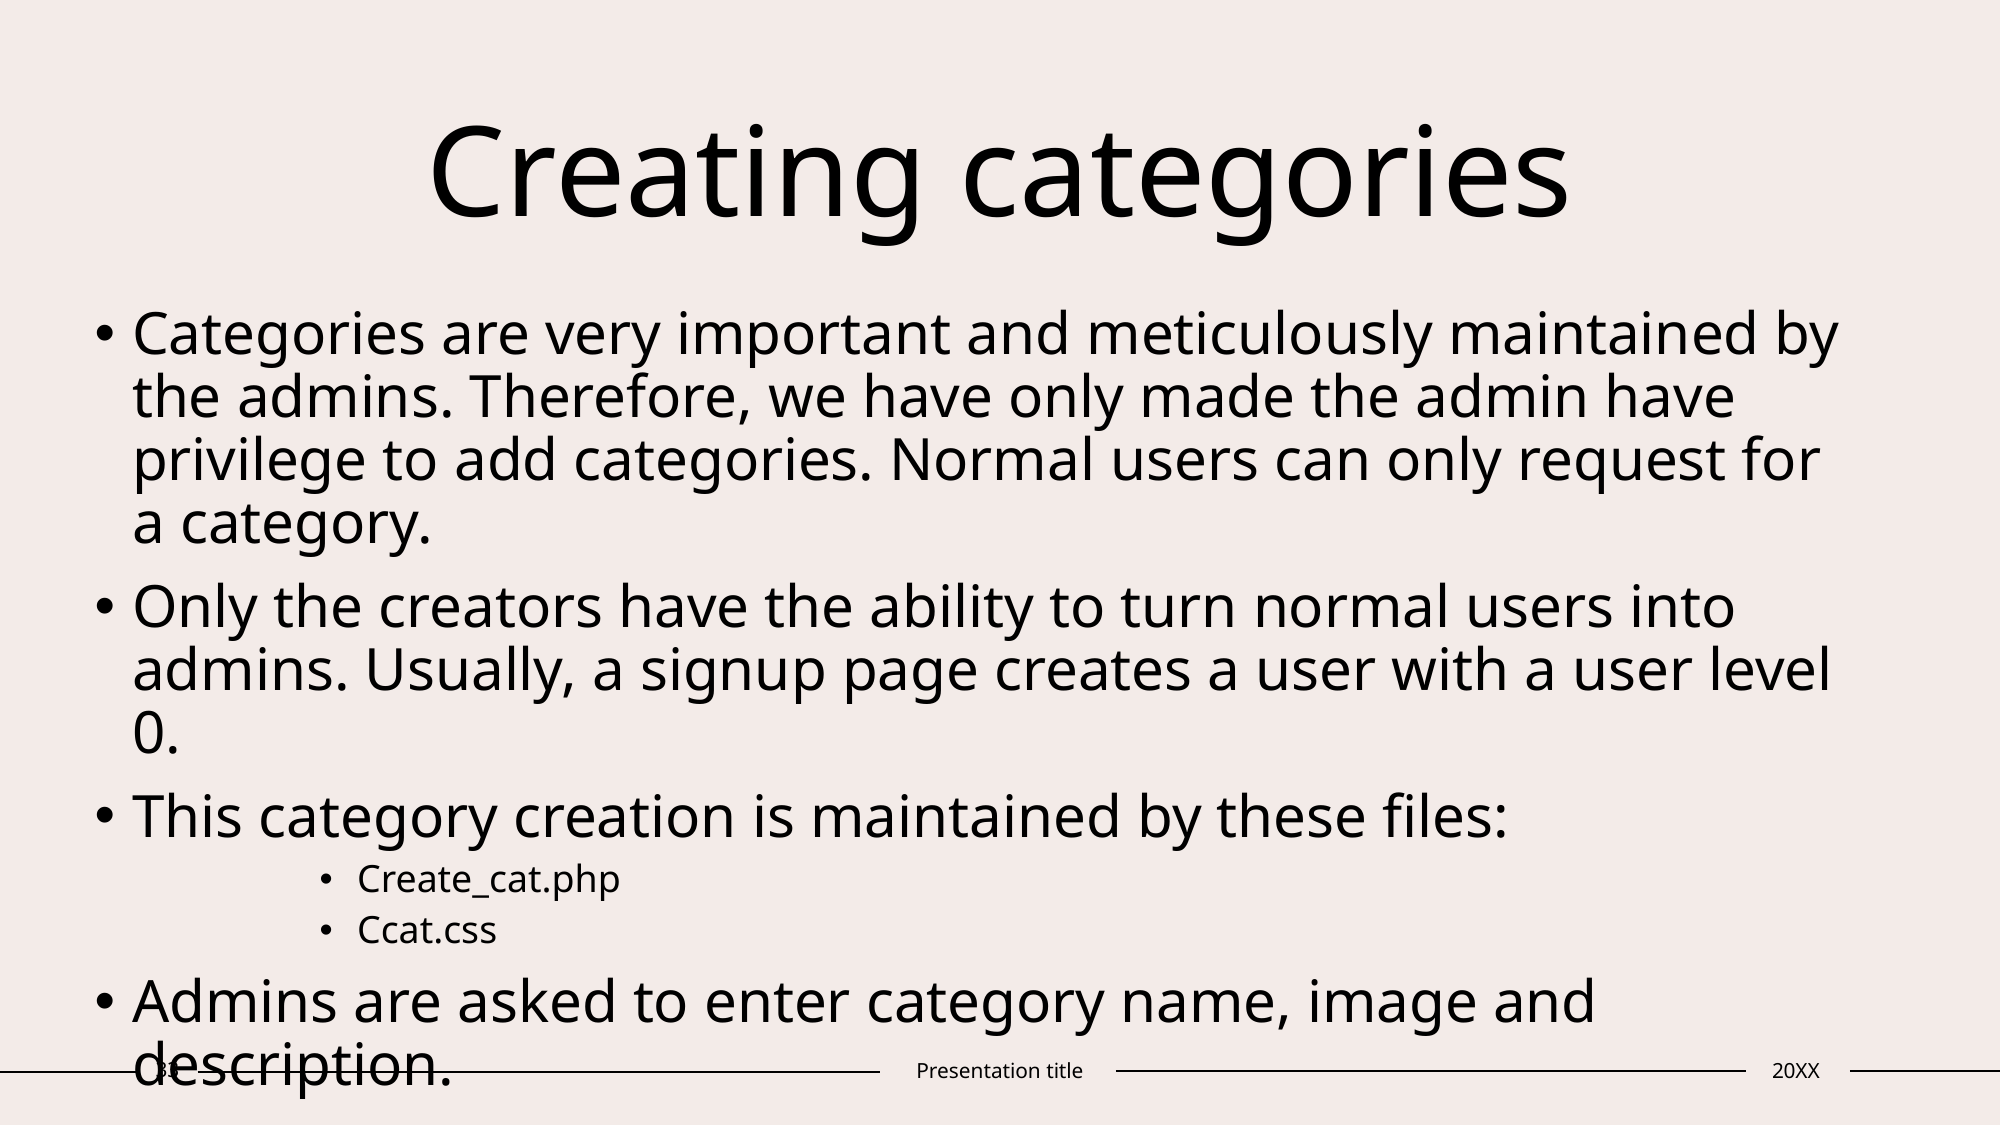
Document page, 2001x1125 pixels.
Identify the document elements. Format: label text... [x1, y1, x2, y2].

slide_number 33 [137, 1050, 198, 1091]
list Categories are very important and meticulously maintained by the admins. Therefore, we have only made the admin have privilege to add categories. Normal users can only request for a category. Only the creators have the ability to turn normal users into admins. Usually, a signup page creates a user with a user level 0. This category creation is maintained by these files: Create_cat.php Ccat.css Admins are asked to enter category name, image and description. [79, 296, 1884, 980]
title Creating categories [187, 83, 1813, 251]
slide_number 20XX [1743, 1050, 1849, 1091]
footer Presentation title [879, 1050, 1120, 1091]
